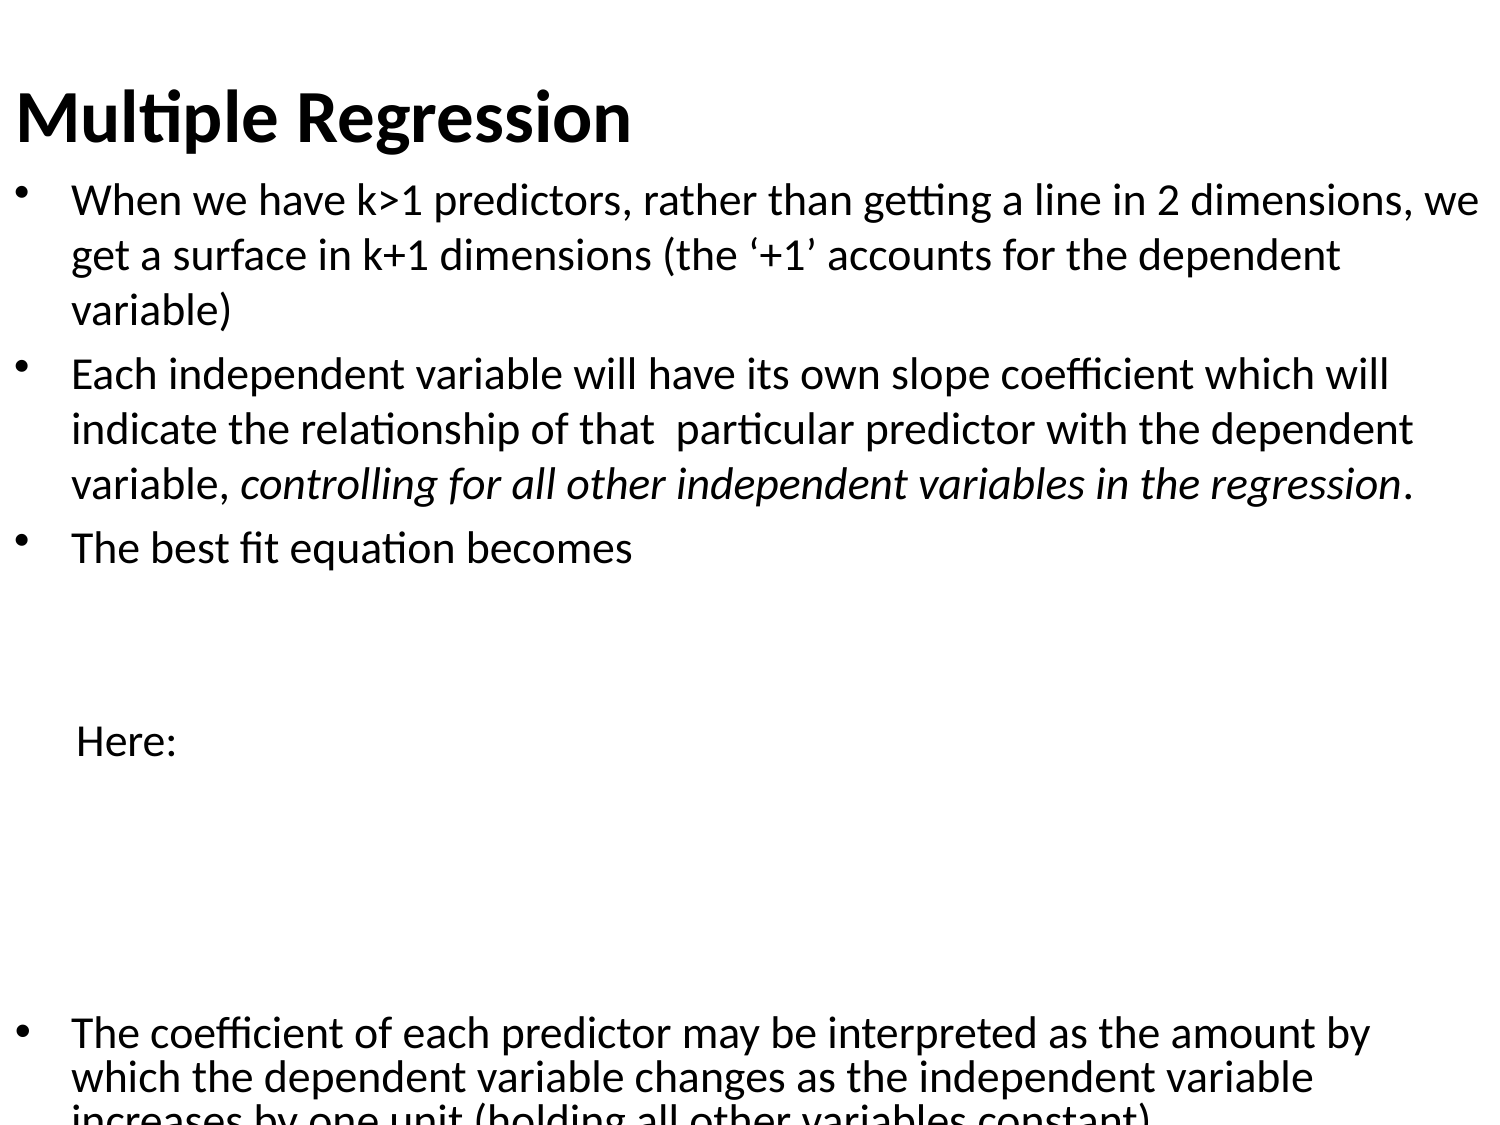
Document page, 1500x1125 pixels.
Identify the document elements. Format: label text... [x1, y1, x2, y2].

title Multiple Regression [0, 49, 1438, 176]
